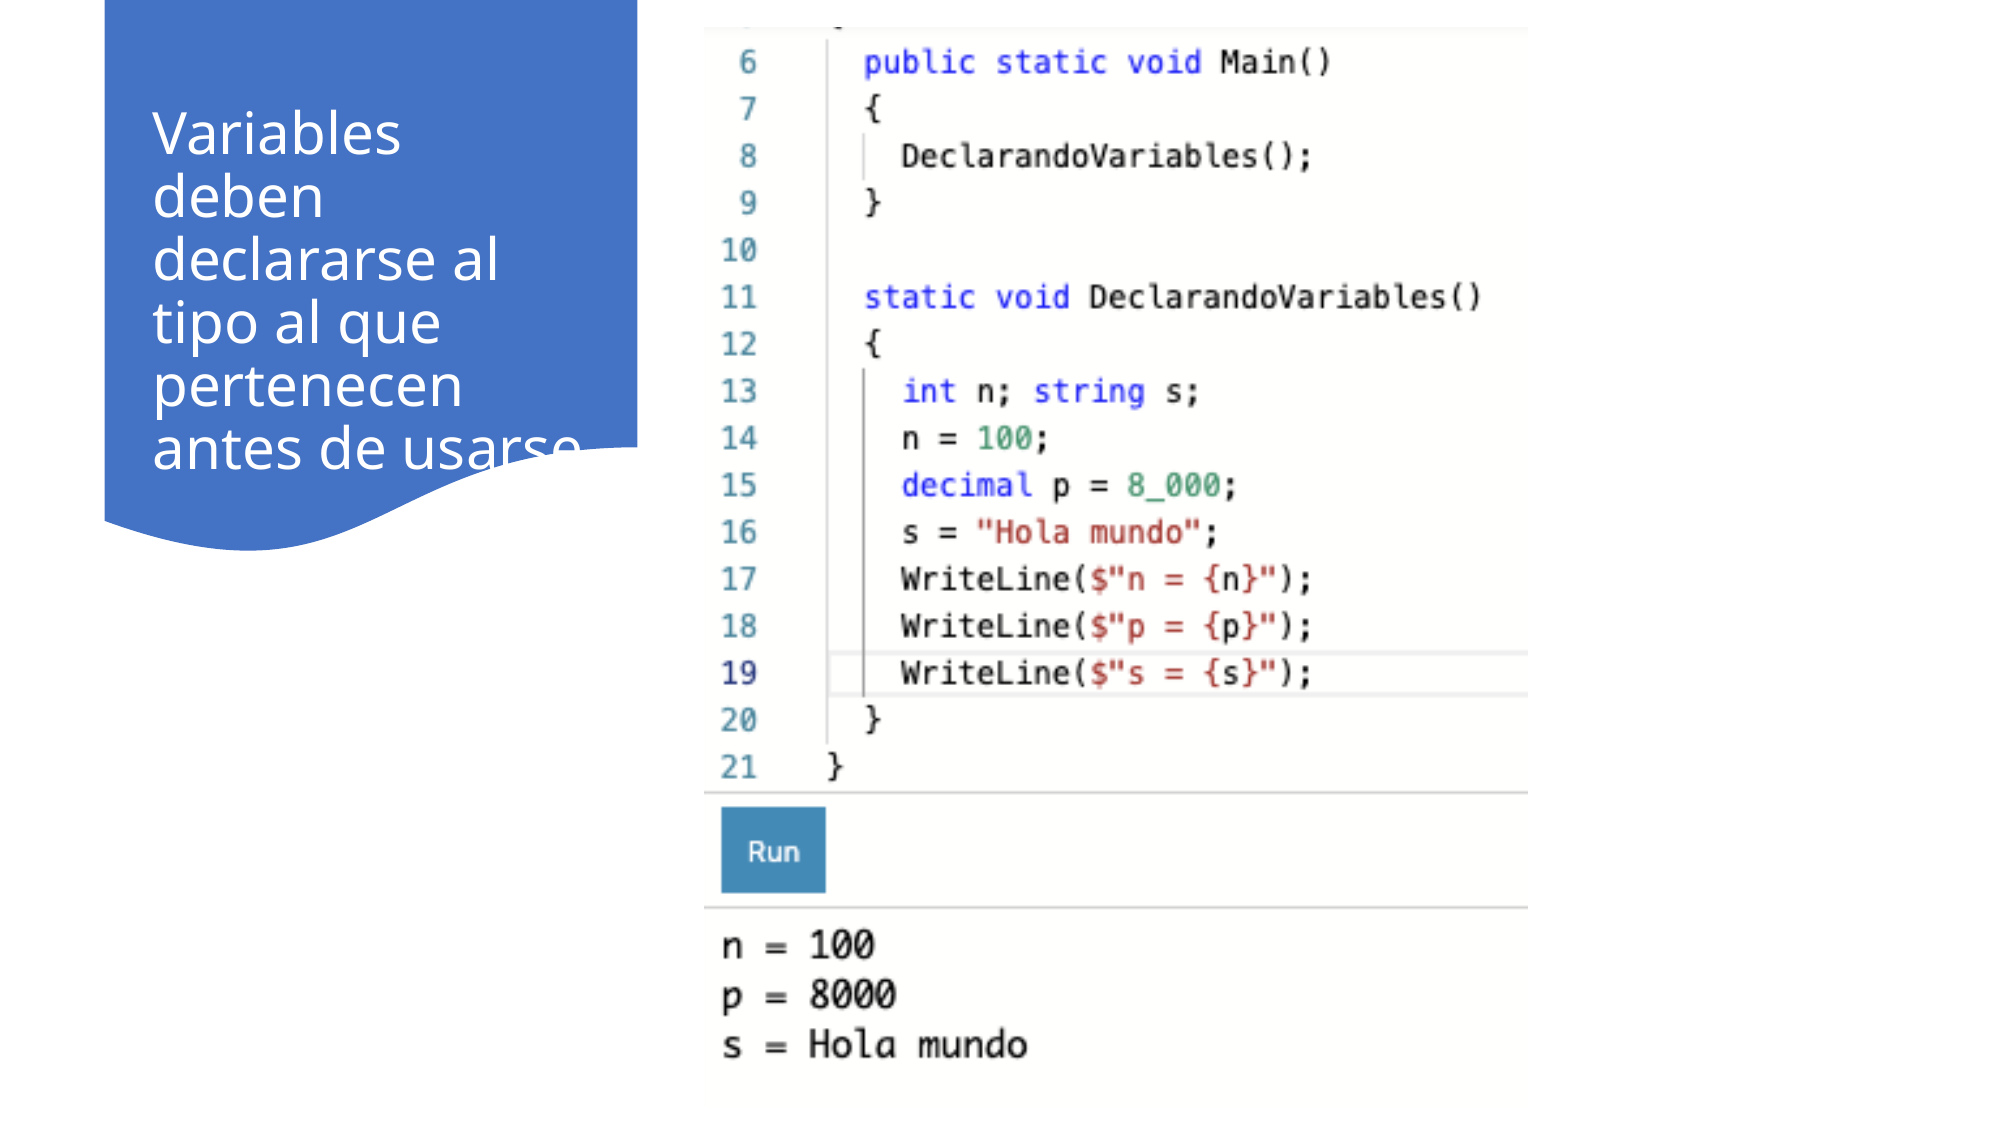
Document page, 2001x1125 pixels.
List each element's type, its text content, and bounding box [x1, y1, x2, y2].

title Variables deben declararse al tipo al que pertenecen antes de usarse [137, 28, 604, 558]
text_box [103, 0, 639, 533]
picture [704, 27, 1528, 1108]
